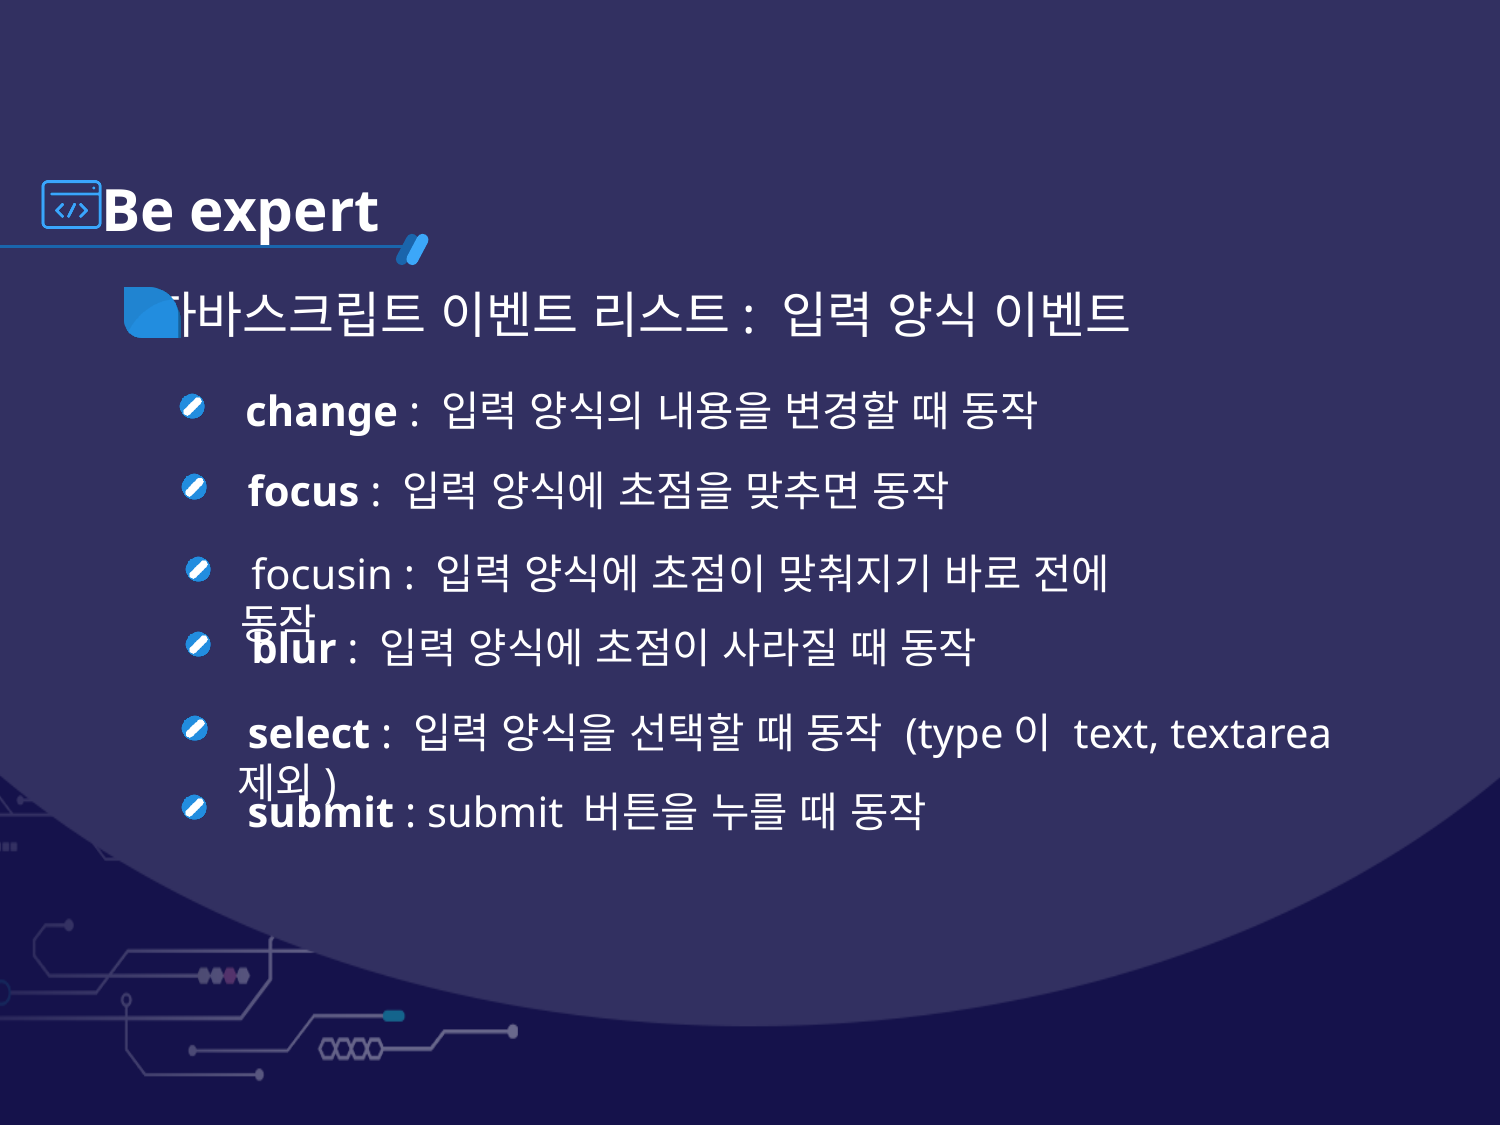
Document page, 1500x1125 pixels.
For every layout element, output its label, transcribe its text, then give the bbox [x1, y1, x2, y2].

text_box change : 입력 양식의 내용을 변경할 때 동작 [219, 377, 1107, 492]
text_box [123, 277, 180, 349]
text_box focusin : 입력 양식에 초점이 맞춰지기 바로 전에 동작 [225, 539, 1188, 699]
text_box Be expert [86, 165, 395, 245]
picture [0, 0, 1500, 1125]
text_box submit : submit 버튼을 누를 때 동작 [222, 778, 1110, 843]
text_box blur : 입력 양식에 초점이 사라질 때 동작 [225, 614, 1113, 680]
text_box select : 입력 양식을 선택할 때 동작 (type이 text, textarea 제외) [222, 699, 1412, 865]
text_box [401, 232, 424, 267]
text_box focus : 입력 양식에 초점을 맞추면 동작 [222, 457, 1110, 573]
text_box 자바스크립트 이벤트 리스트: 입력 양식 이벤트 [136, 275, 1161, 351]
